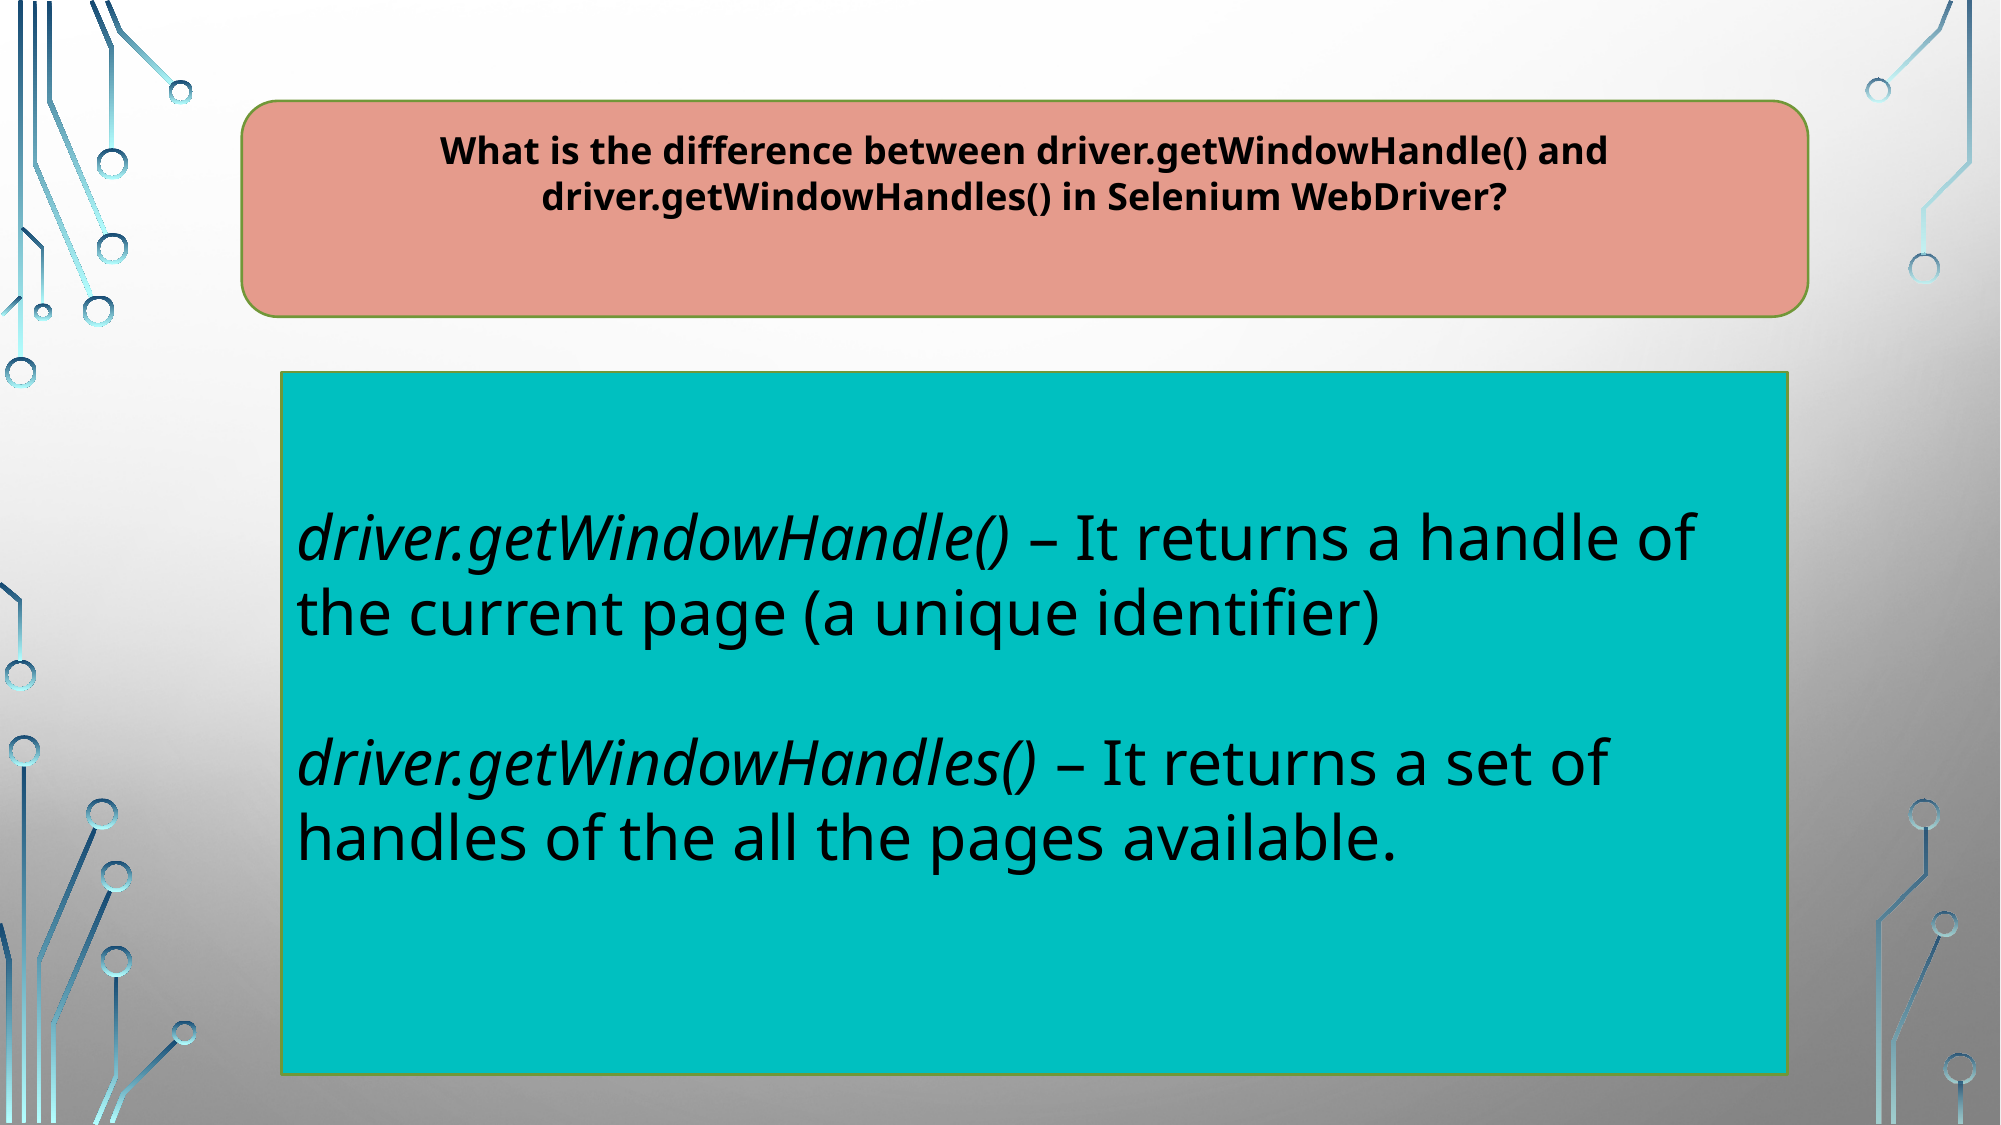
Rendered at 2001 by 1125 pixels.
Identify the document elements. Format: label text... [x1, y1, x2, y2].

text_box What is the difference between driver.getWindowHandle() and driver.getWindowHandles() in Selenium WebDriver? [240, 99, 1810, 319]
text_box driver.getWindowHandle() – It returns a handle of the current page (a unique identifier) driver.getWindowHandles() – It returns a set of handles of the all the pages available. [280, 371, 1789, 1076]
